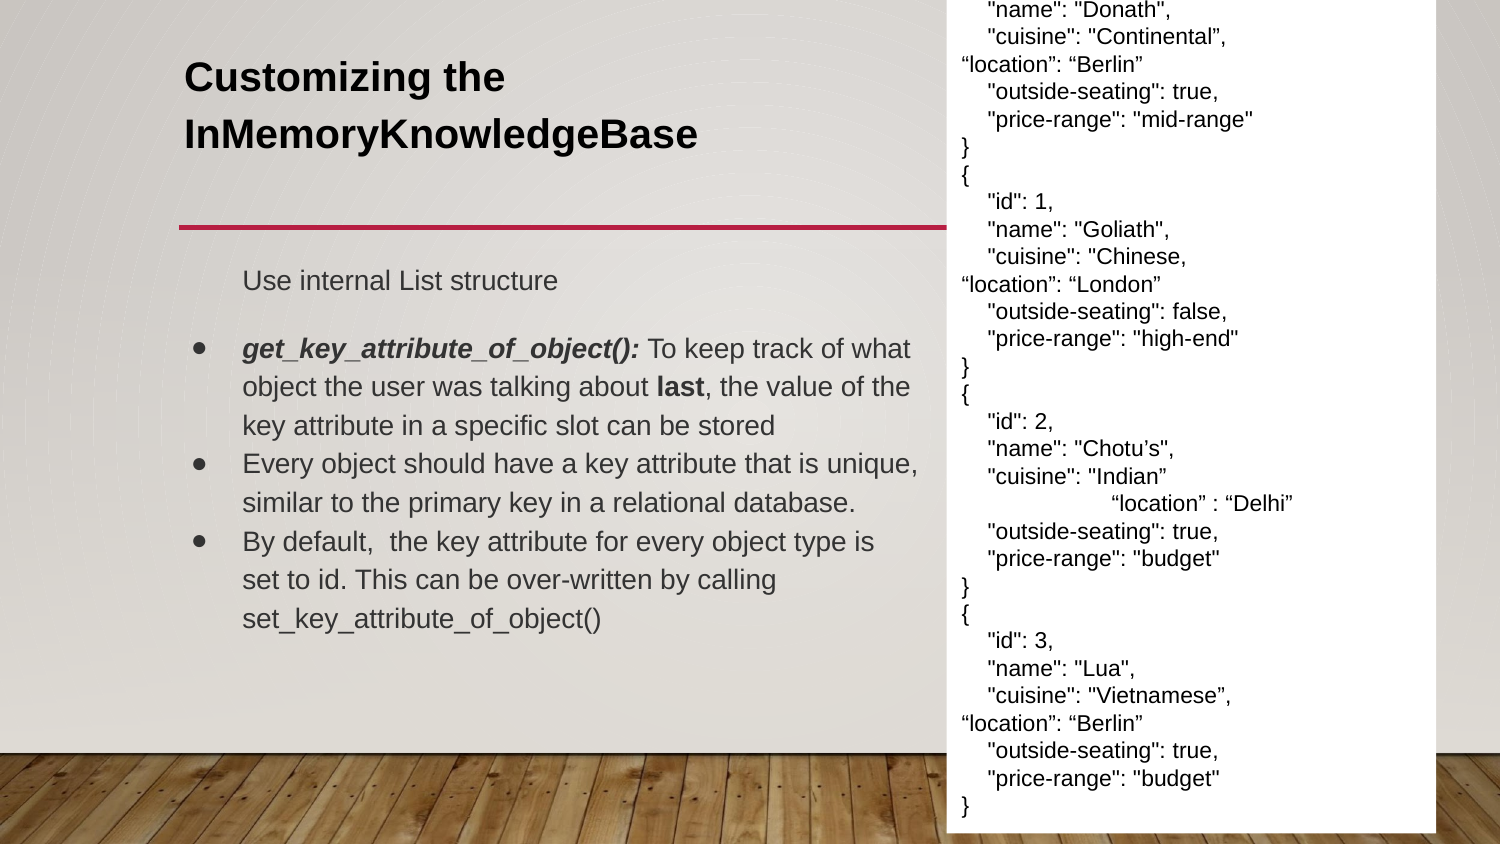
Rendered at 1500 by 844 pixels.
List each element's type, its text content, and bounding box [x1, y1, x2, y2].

list Use internal List structure get_key_attribute_of_object(): To keep track of what object the user was talking about last, the value of the key attribute in a specific slot can be stored Every object should have a key attribute that is unique, similar to the primary key in a relational database. By default, the key attribute for every object type is set to id. This can be over-written by calling set_key_attribute_of_object() [152, 249, 936, 675]
picture [0, 753, 1500, 844]
title Customizing the InMemoryKnowledgeBase [169, 35, 936, 165]
text_box { "id": 0, "name": "Donath", "cuisine": "Continental”, “location”: “Berlin” "outside-seating": true, "price-range": "mid-range" } { "id": 1, "name": "Goliath", "cuisine": "Chinese, “location”: “London” "outside-seating": false, "price-range": "high-end" } { "id": 2, "name": "Chotu’s", "cuisine": "Indian” “location” : “Delhi” "outside-seating": true, "price-range": "budget" } { "id": 3, "name": "Lua", "cuisine": "Vietnamese”, “location”: “Berlin” "outside-seating": true, "price-range": "budget" } [946, 0, 1437, 834]
